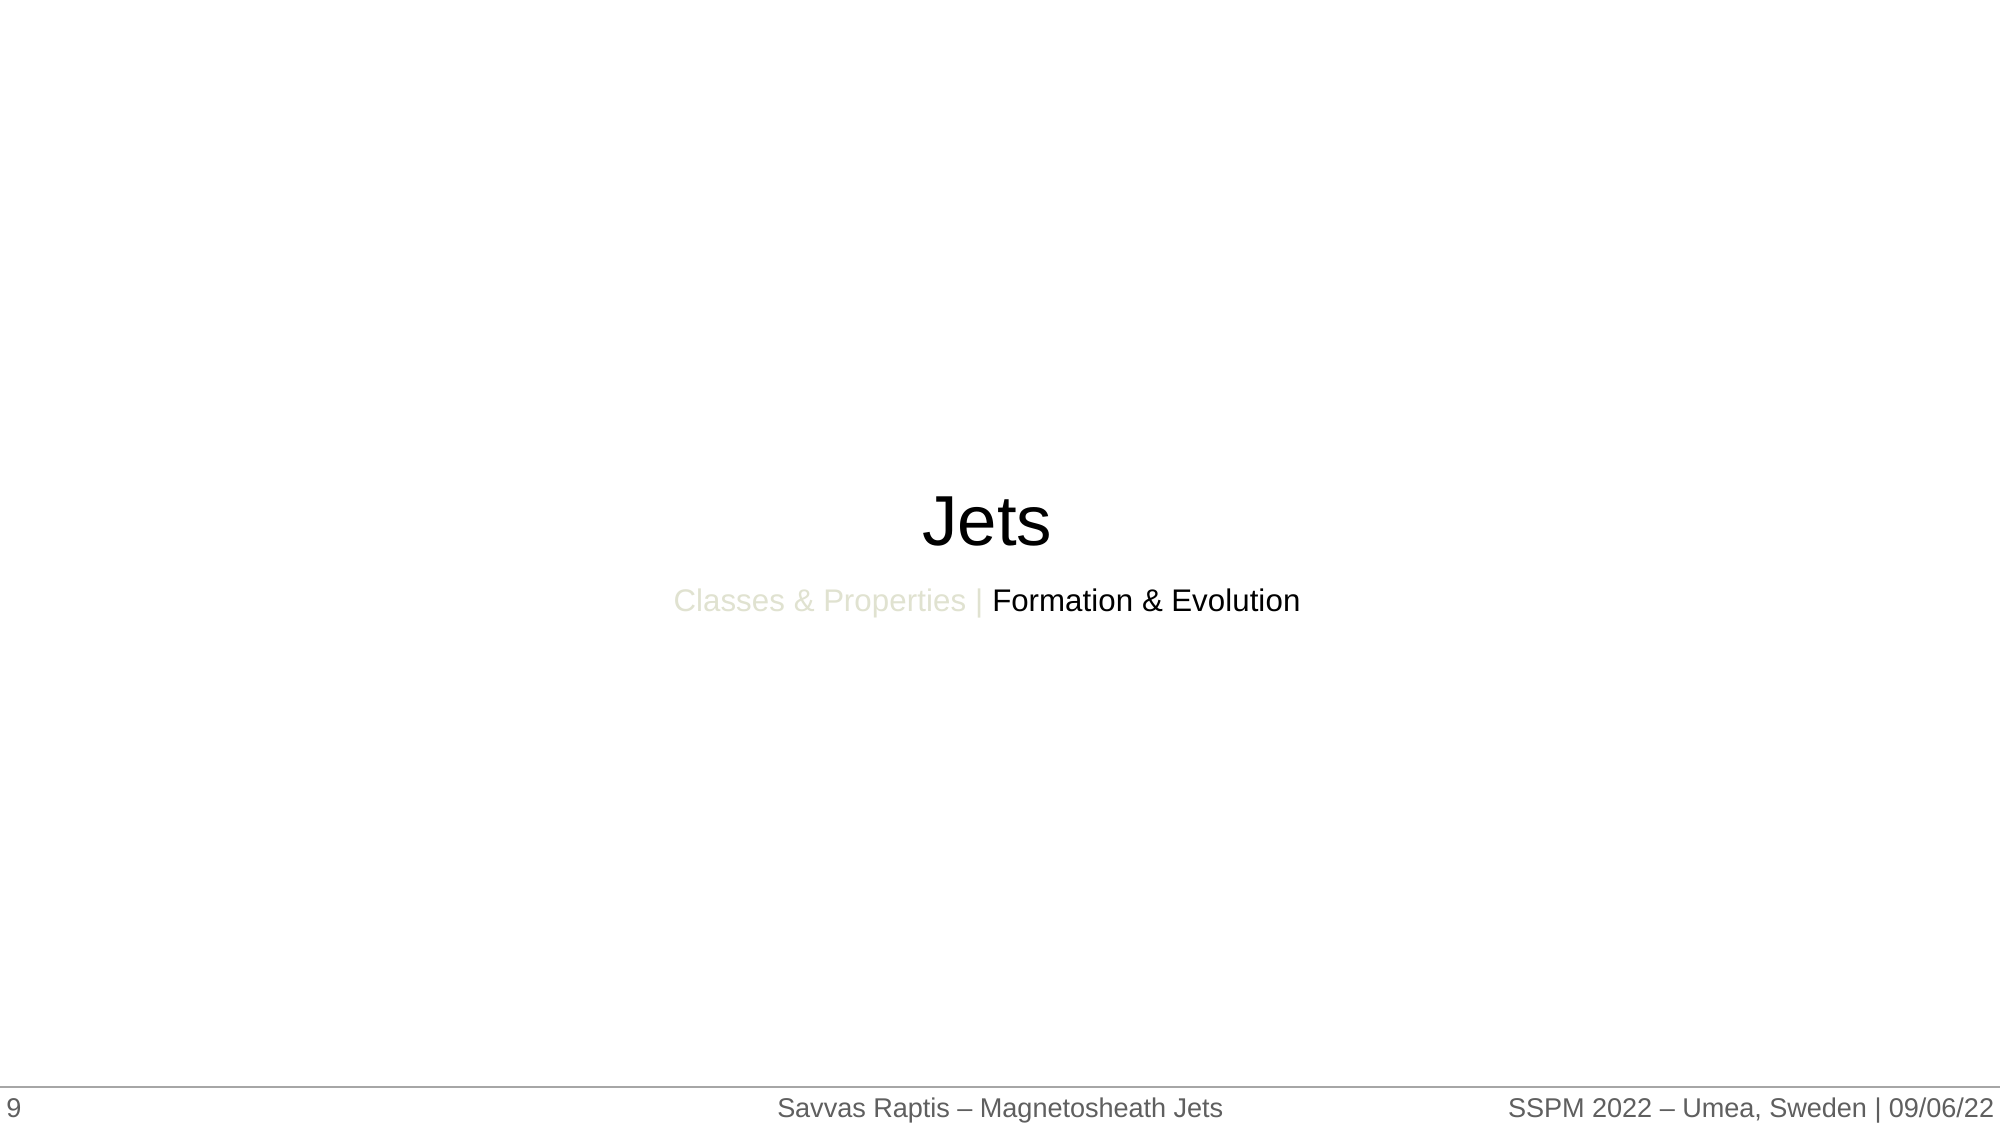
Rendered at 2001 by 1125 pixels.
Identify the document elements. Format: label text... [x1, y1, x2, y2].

list Jets Classes & Properties | Formation & Evolution [69, 0, 1906, 1092]
